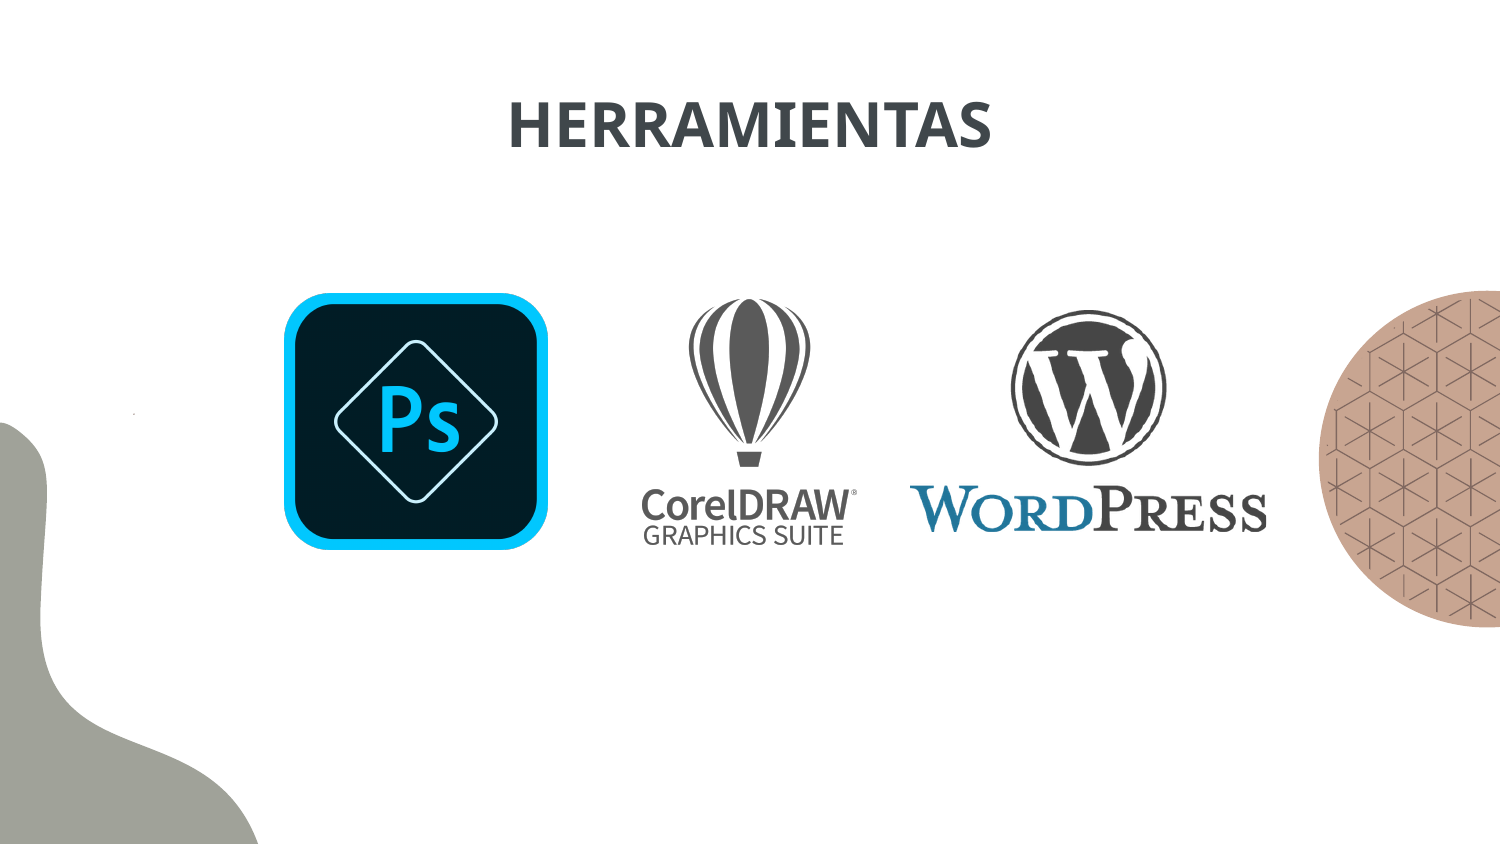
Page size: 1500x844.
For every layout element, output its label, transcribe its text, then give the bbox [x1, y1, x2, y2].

picture [297, 306, 535, 538]
picture [909, 293, 1267, 551]
picture [642, 299, 858, 545]
picture [504, 515, 548, 551]
title HERRAMIENTAS [116, 85, 1383, 175]
picture [511, 293, 548, 329]
picture [283, 507, 327, 551]
picture [283, 293, 320, 337]
